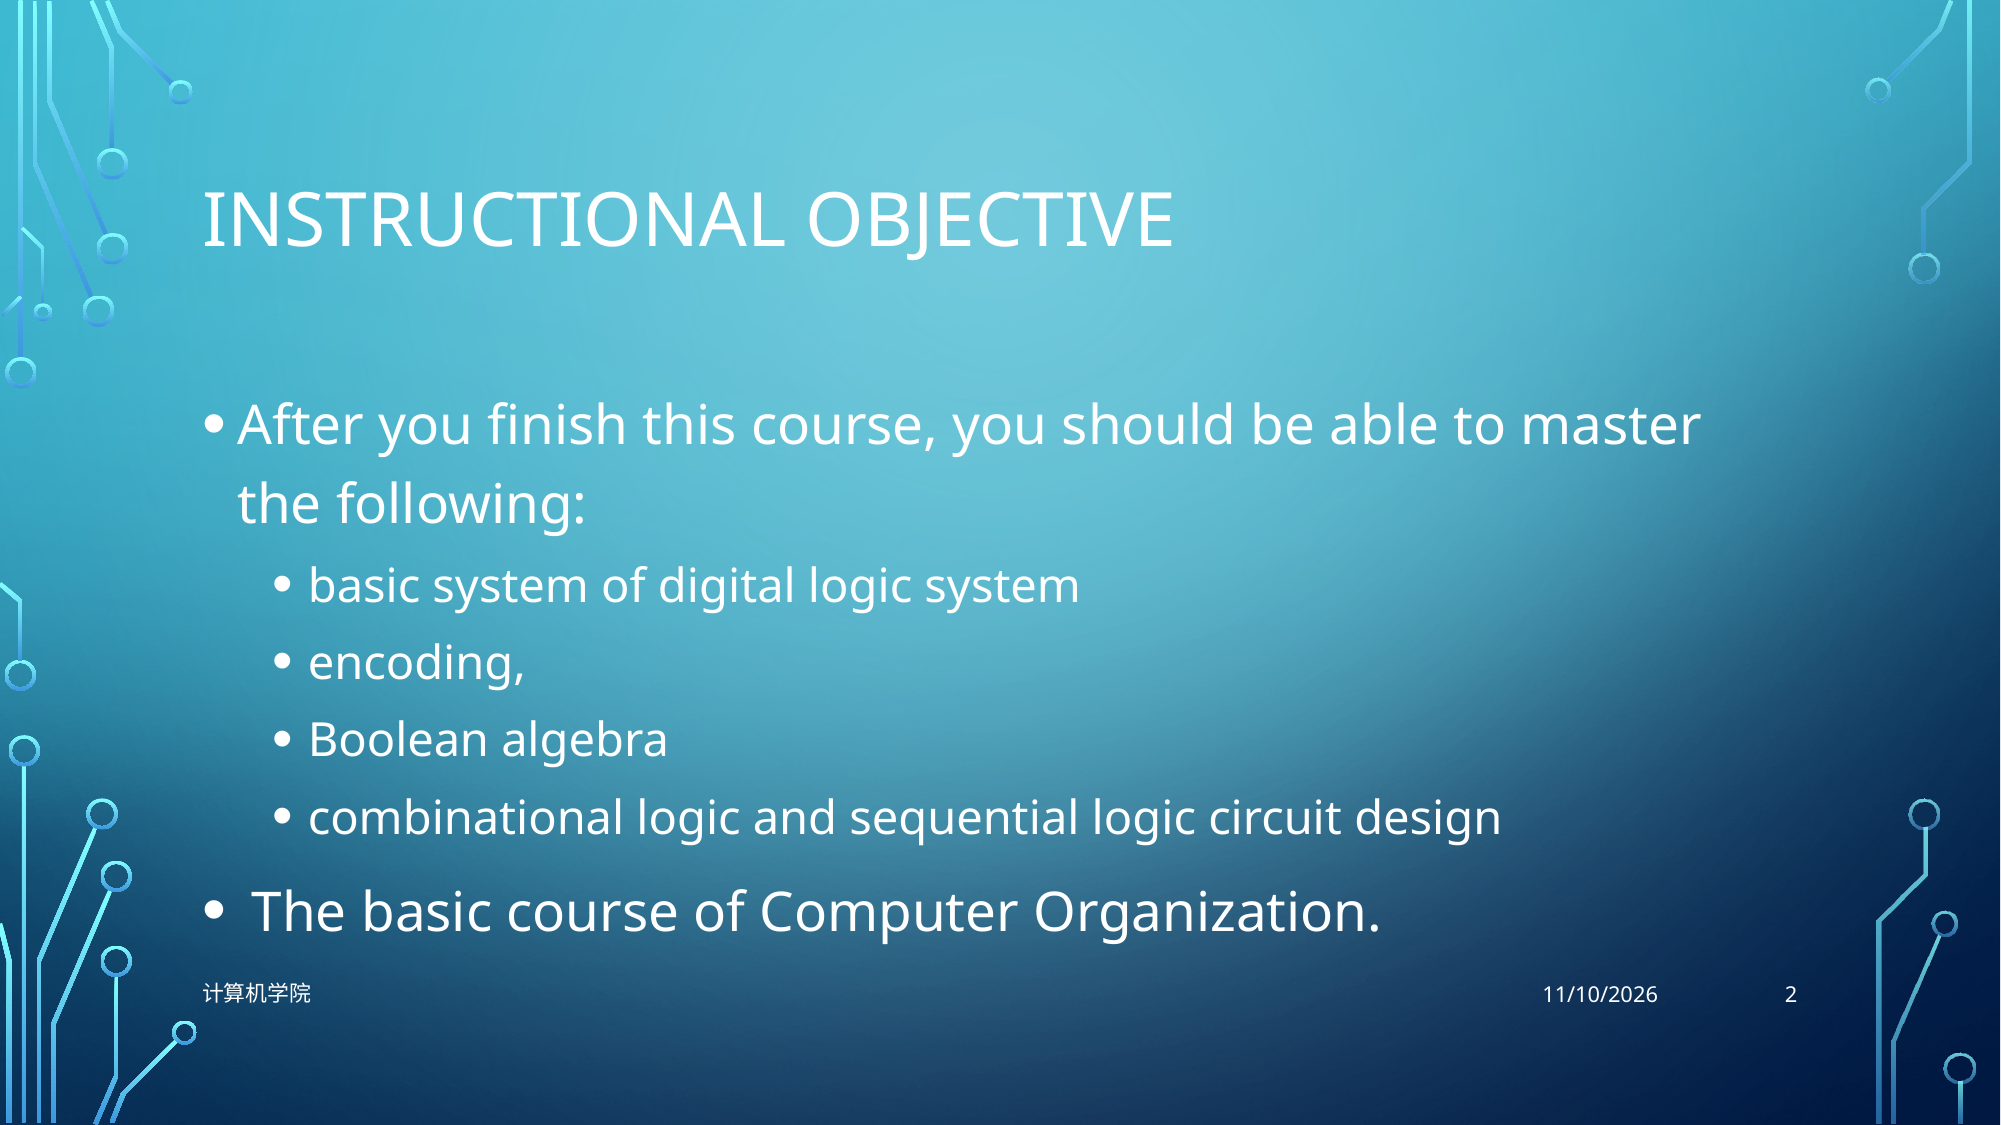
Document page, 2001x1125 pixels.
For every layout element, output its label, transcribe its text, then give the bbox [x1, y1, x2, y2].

slide_number 2 [1685, 965, 1813, 1025]
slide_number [1223, 965, 1674, 1025]
footer 计算机学院 [187, 965, 1211, 1025]
list After you finish this course, you should be able to master the following: basic system of digital logic system encoding, Boolean algebra combinational logic and sequential logic circuit design The basic course of Computer Organization. [187, 369, 1813, 950]
title Instructional objective [187, 101, 1813, 344]
